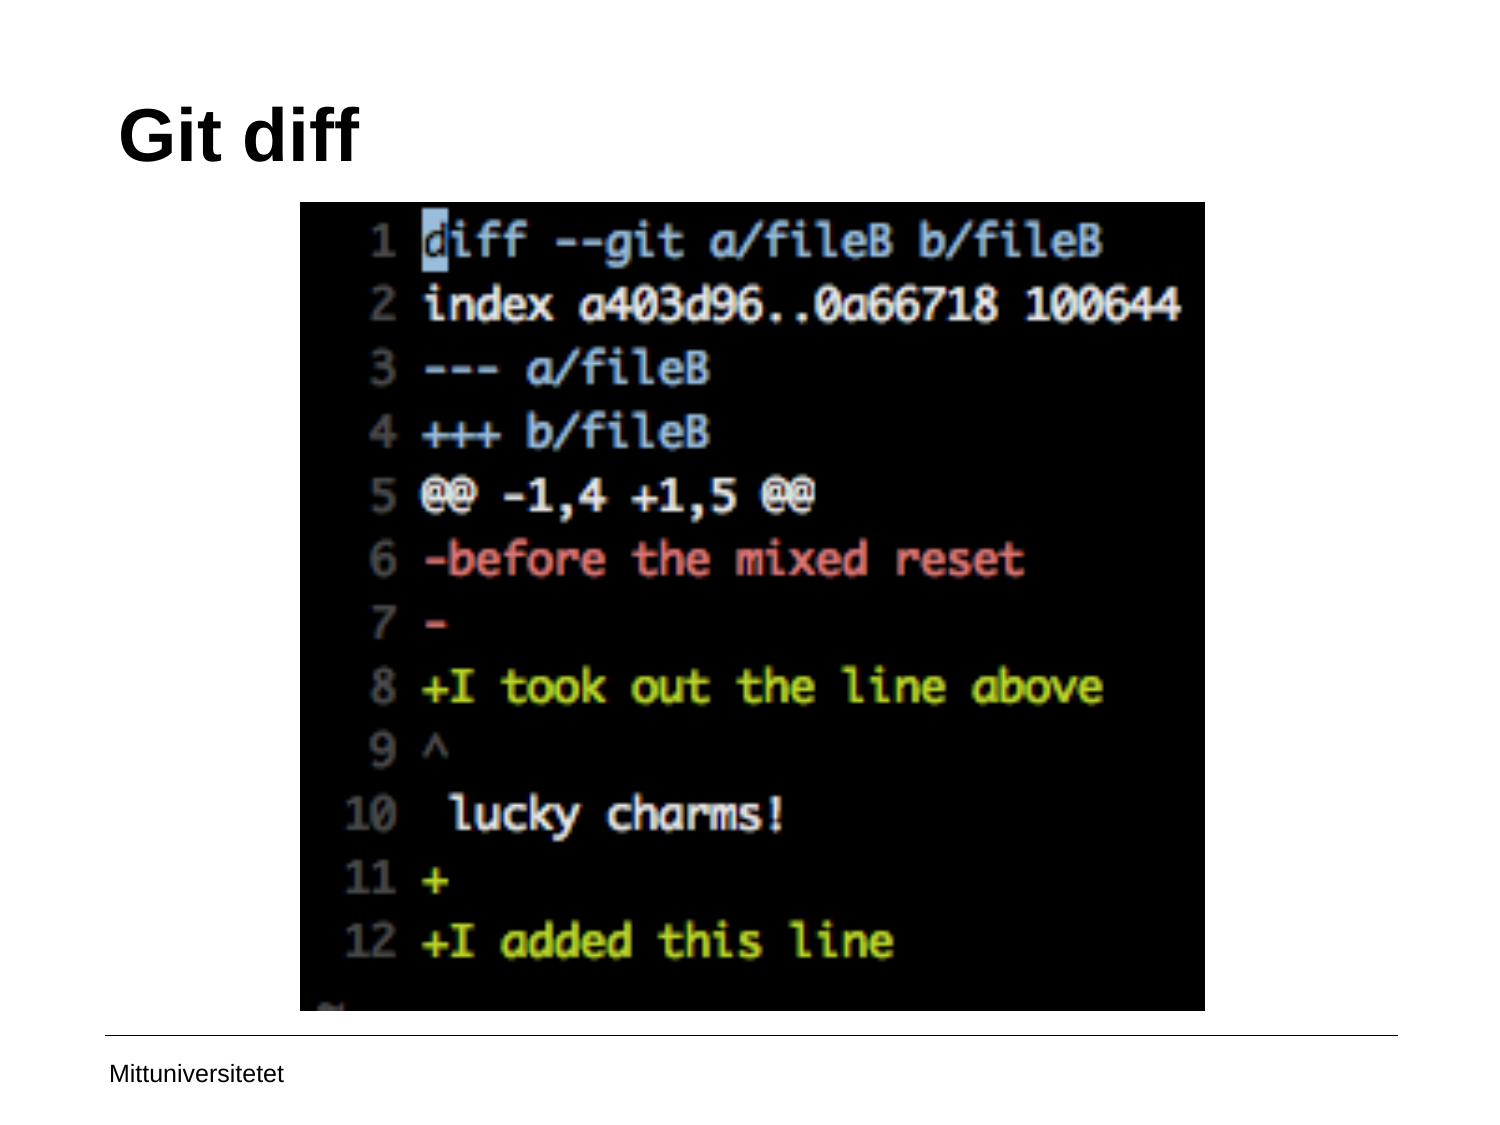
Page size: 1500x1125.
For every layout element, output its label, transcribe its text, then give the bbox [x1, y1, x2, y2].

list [299, 202, 1205, 1011]
title Git diff [103, 93, 1402, 201]
